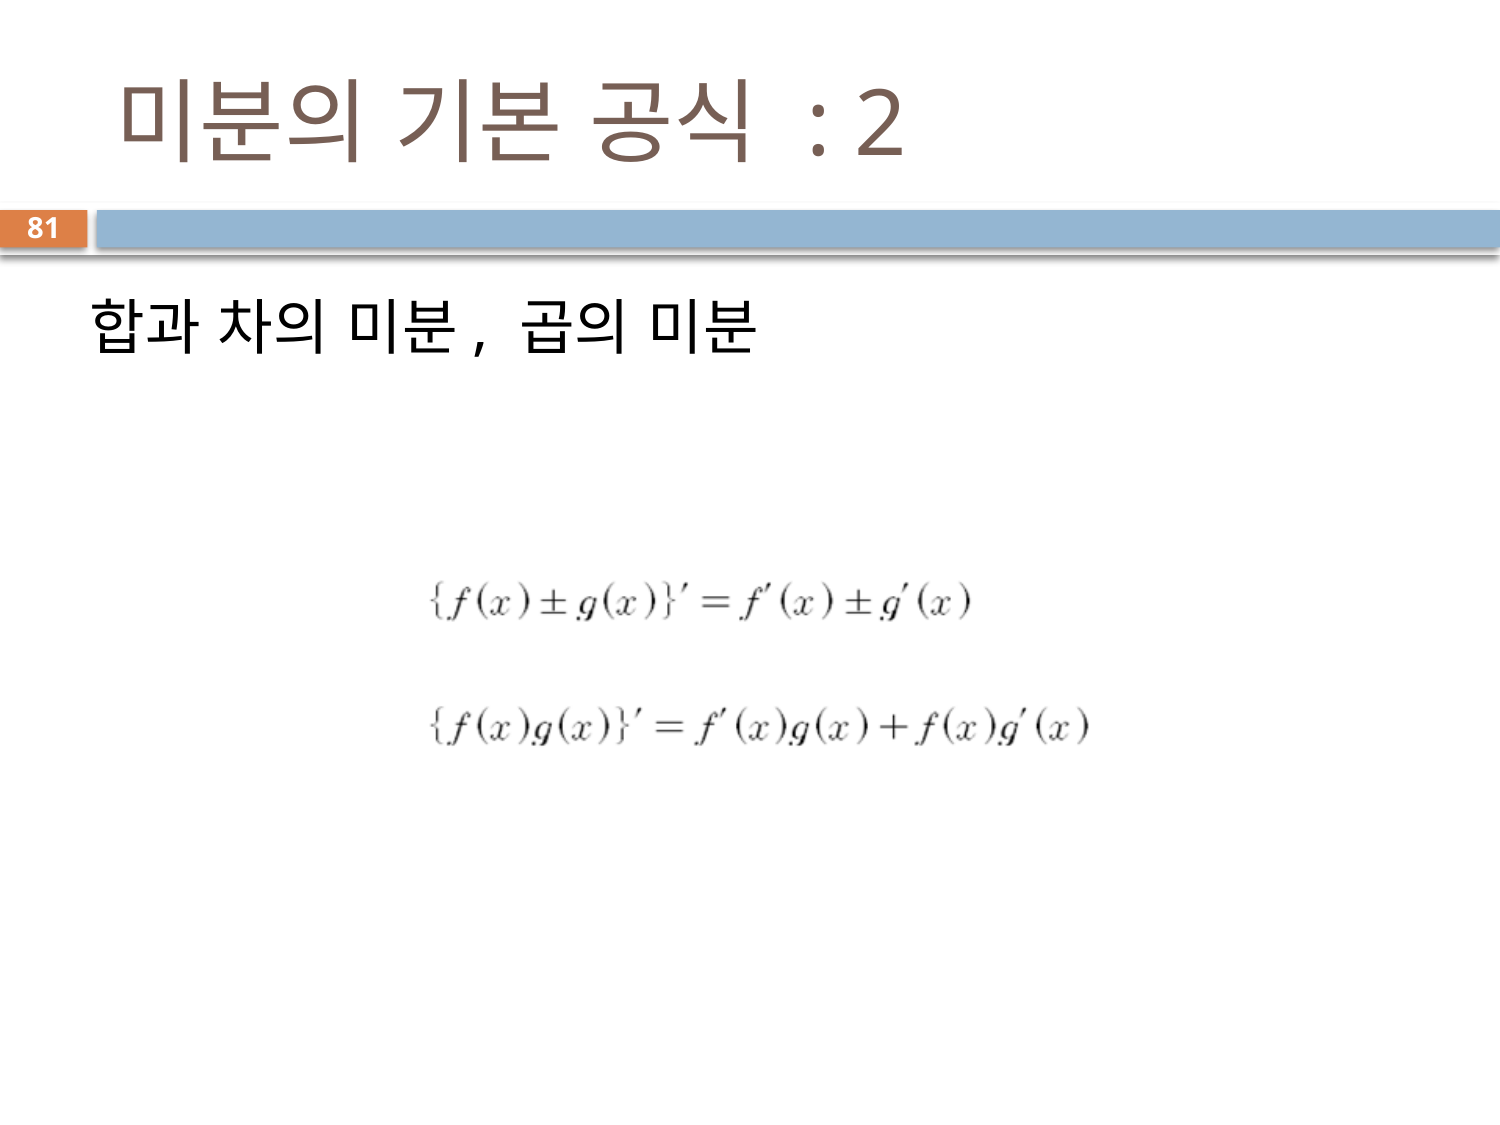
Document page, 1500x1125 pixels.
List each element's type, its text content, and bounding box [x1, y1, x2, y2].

picture [418, 562, 1123, 771]
title 미분의 기본 공식 : 2 [100, 37, 1438, 200]
list 합과 차의 미분, 곱의 미분 [75, 267, 1425, 504]
slide_number 81 [0, 208, 88, 249]
